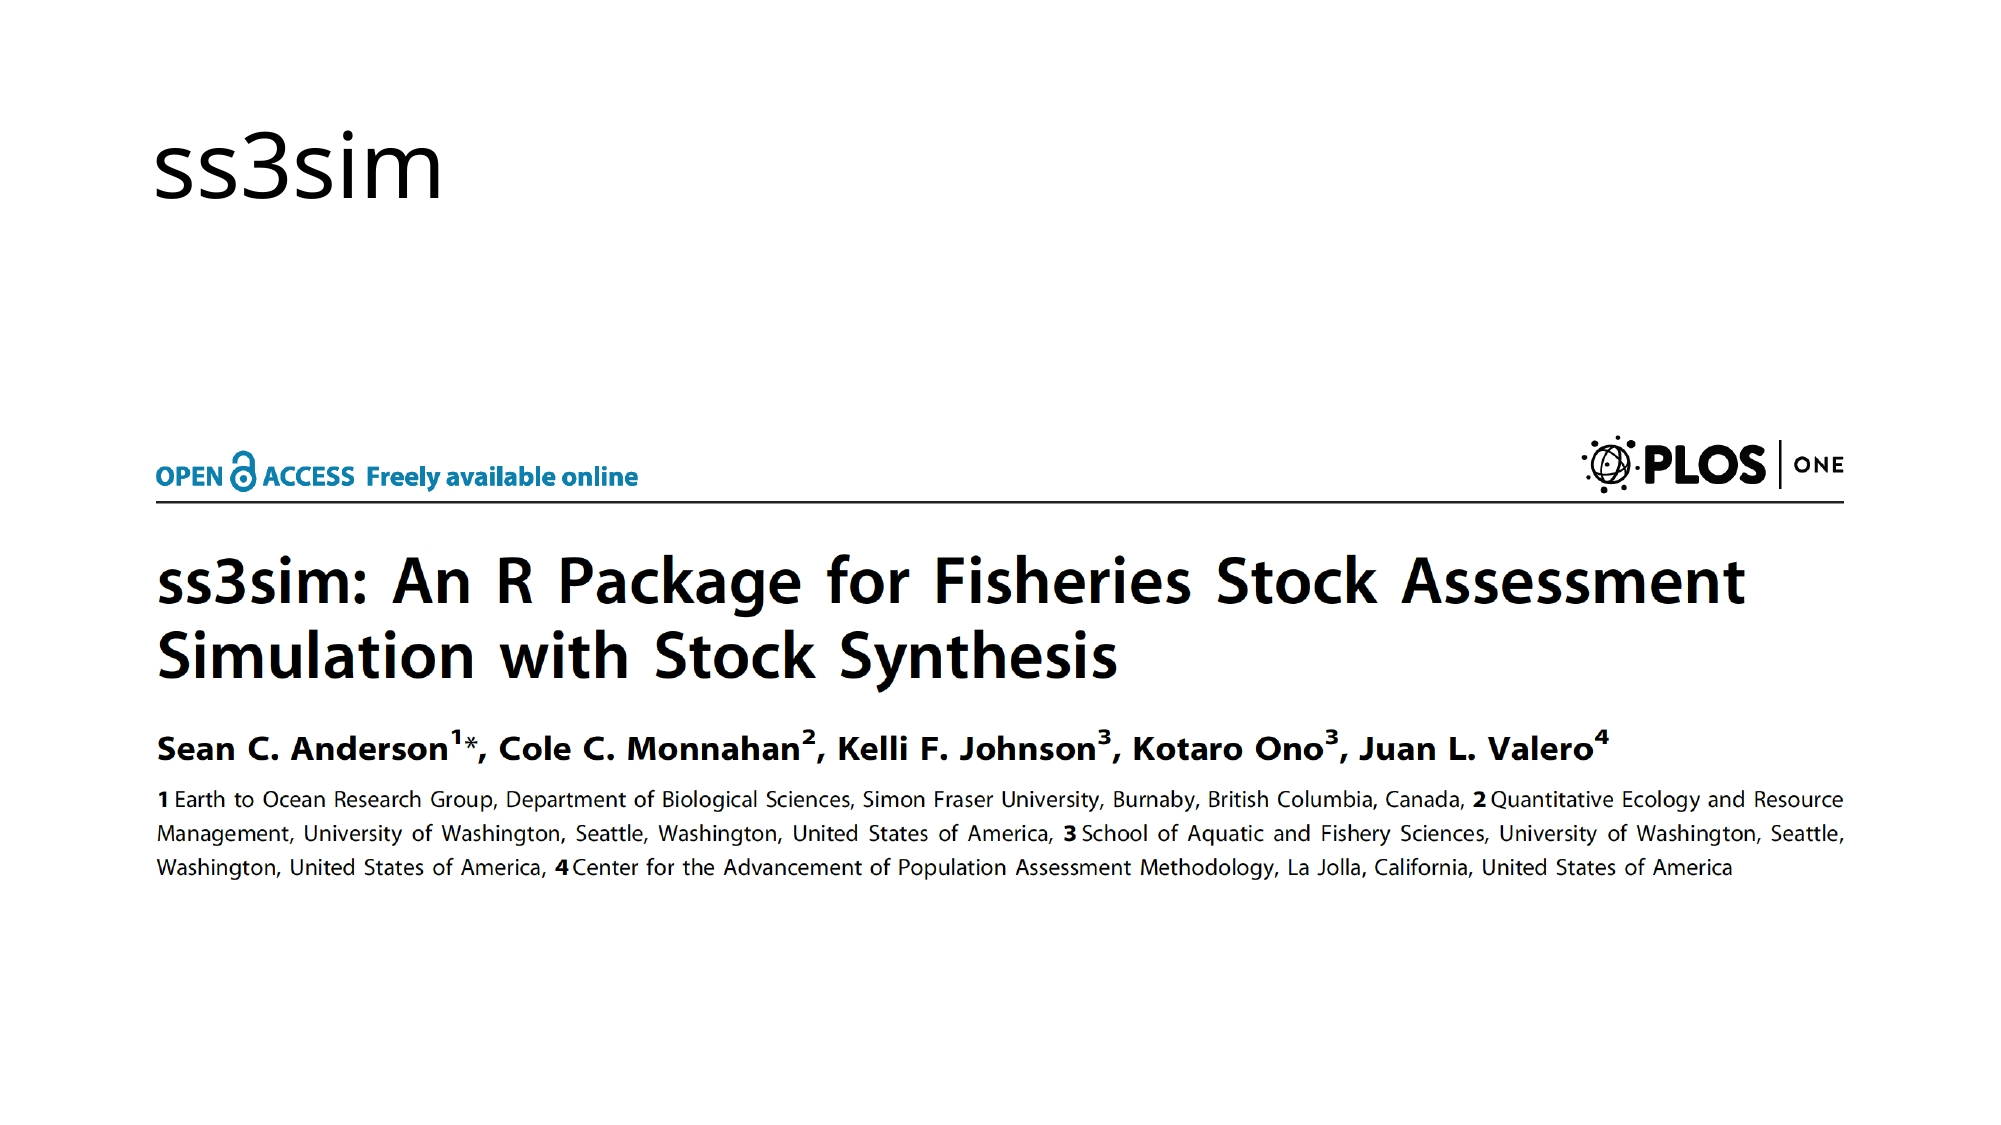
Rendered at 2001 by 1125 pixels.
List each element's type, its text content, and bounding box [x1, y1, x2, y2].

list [137, 413, 1863, 899]
title ss3sim [137, 59, 1863, 278]
